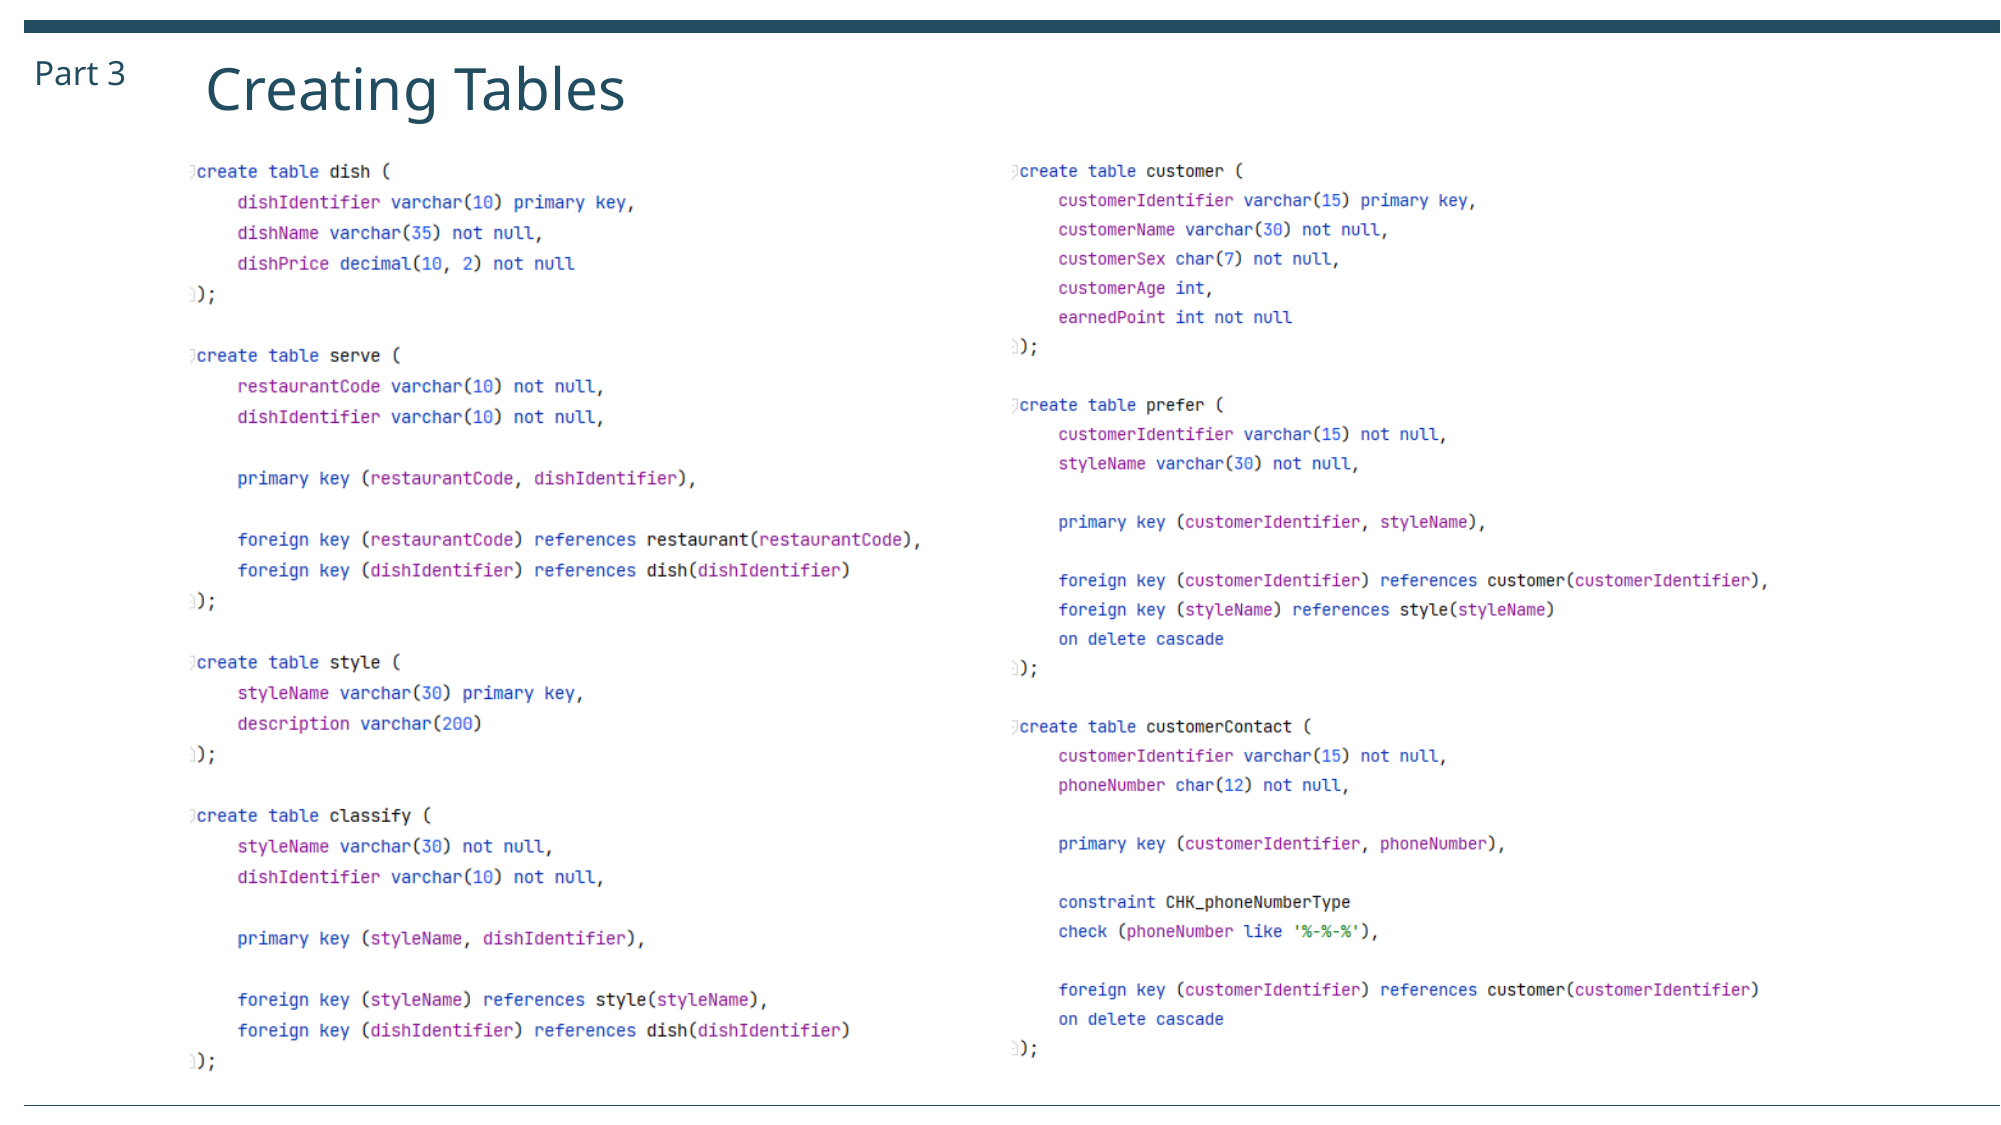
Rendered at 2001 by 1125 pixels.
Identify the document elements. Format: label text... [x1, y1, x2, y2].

text_box Creating Tables [190, 44, 1506, 130]
picture [190, 160, 929, 1075]
text_box Part 3 [19, 44, 142, 100]
picture [1012, 160, 1777, 1064]
